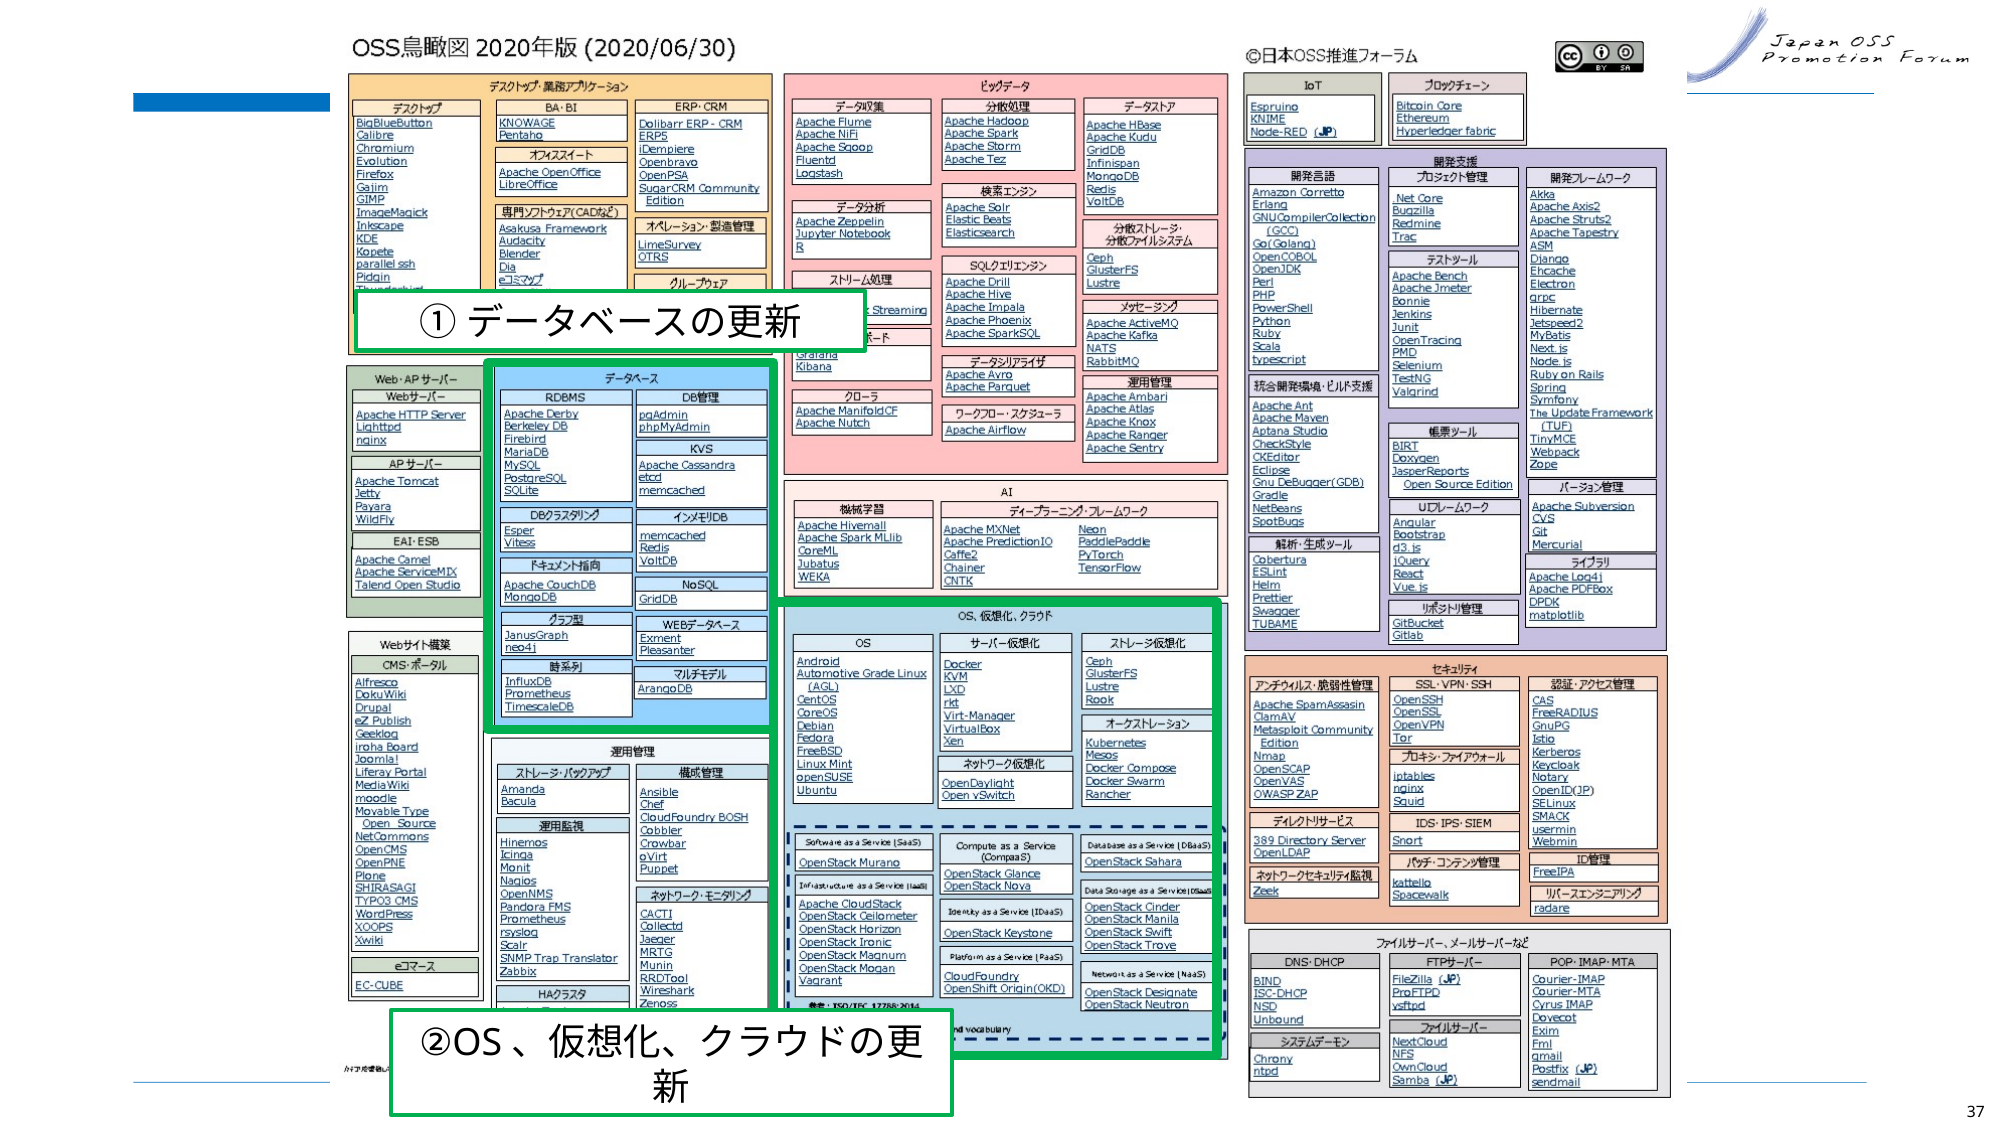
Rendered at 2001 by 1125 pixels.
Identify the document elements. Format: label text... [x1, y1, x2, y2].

slide_number 37 [1874, 1093, 2000, 1125]
picture [330, 0, 1995, 1113]
